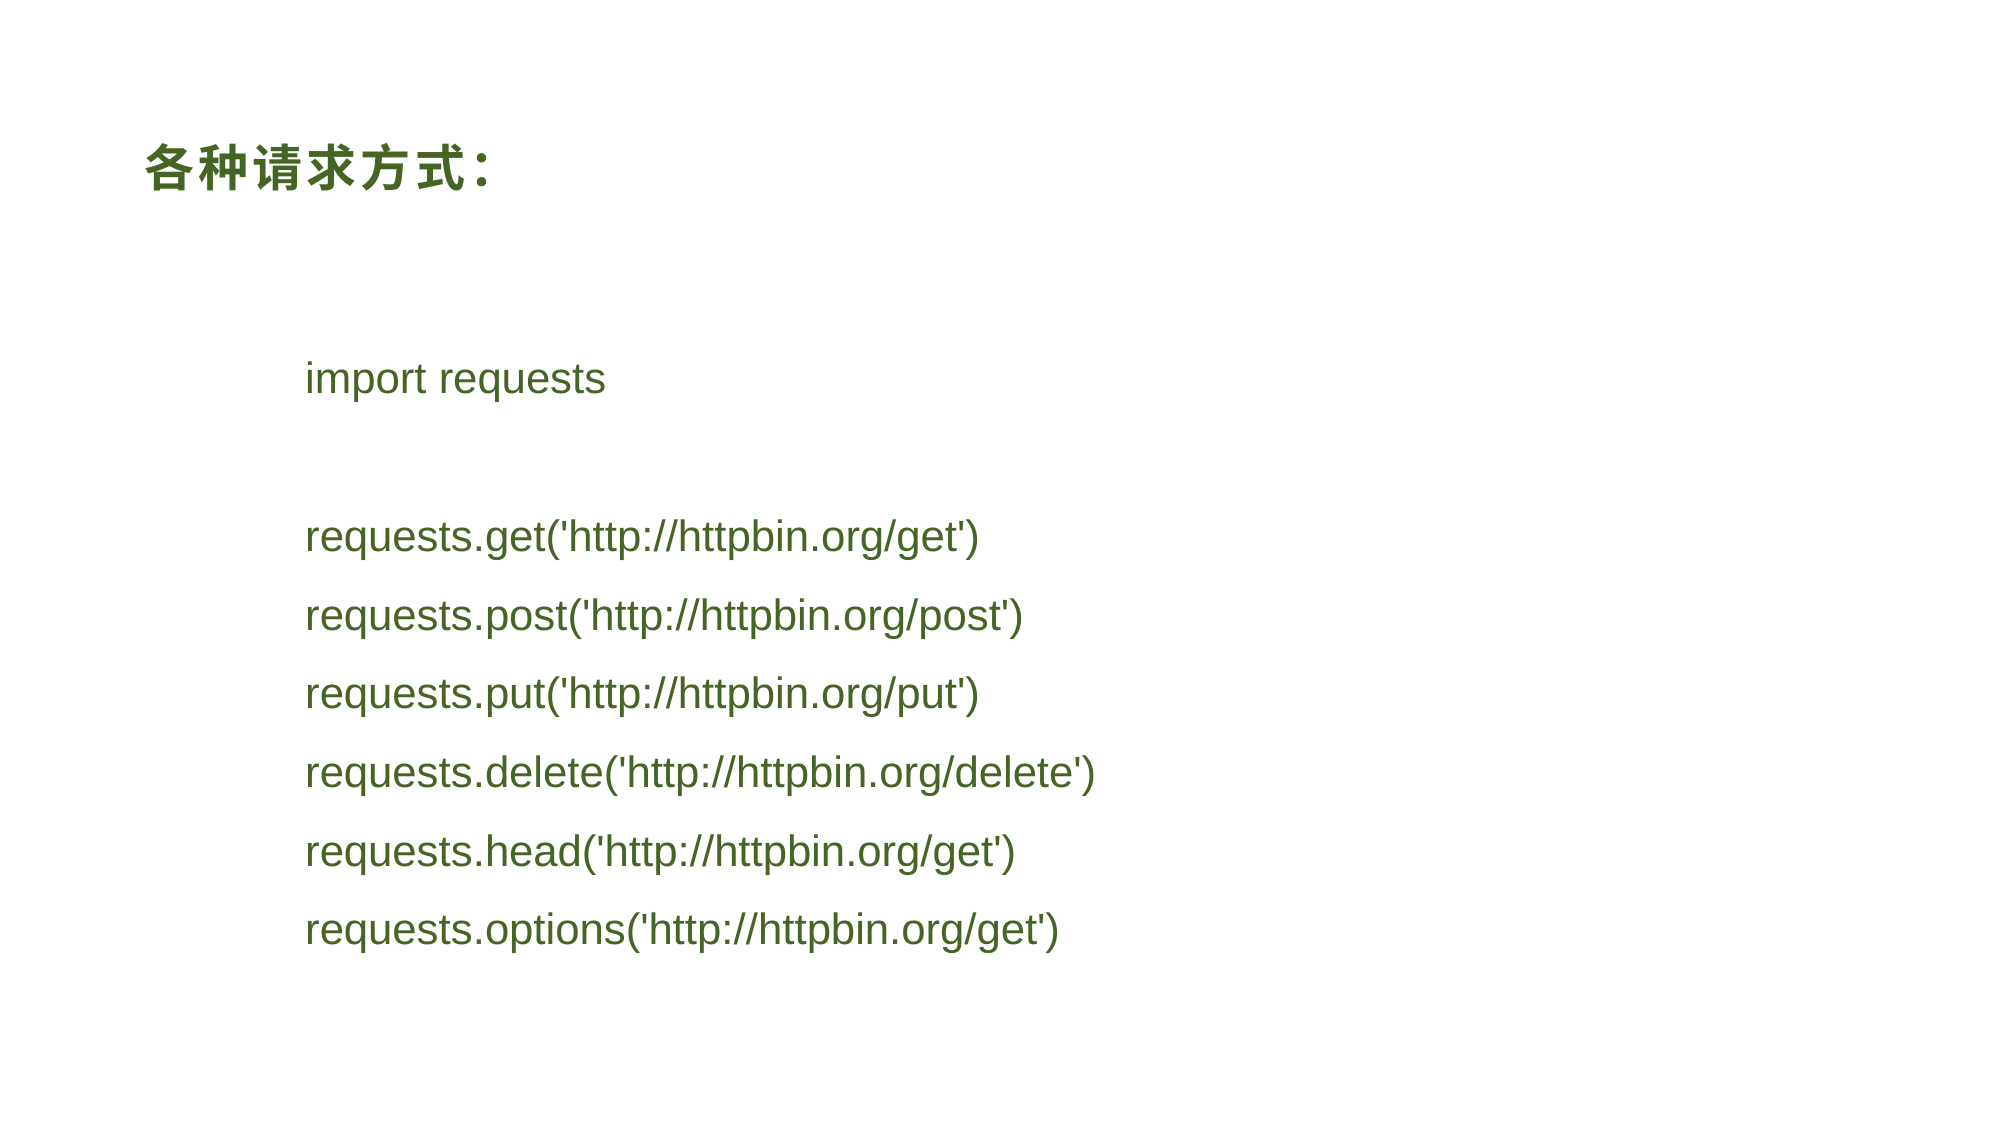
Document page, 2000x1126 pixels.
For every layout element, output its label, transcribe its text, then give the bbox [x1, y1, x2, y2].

title 各种请求方式： [127, 130, 1908, 204]
text_box import requests requests.get('http://httpbin.org/get') requests.post('http://httpbin.org/post') requests.put('http://httpbin.org/put') requests.delete('http://httpbin.org/delete') requests.head('http://httpbin.org/get') requests.options('http://httpbin.org/get') [290, 316, 1422, 961]
